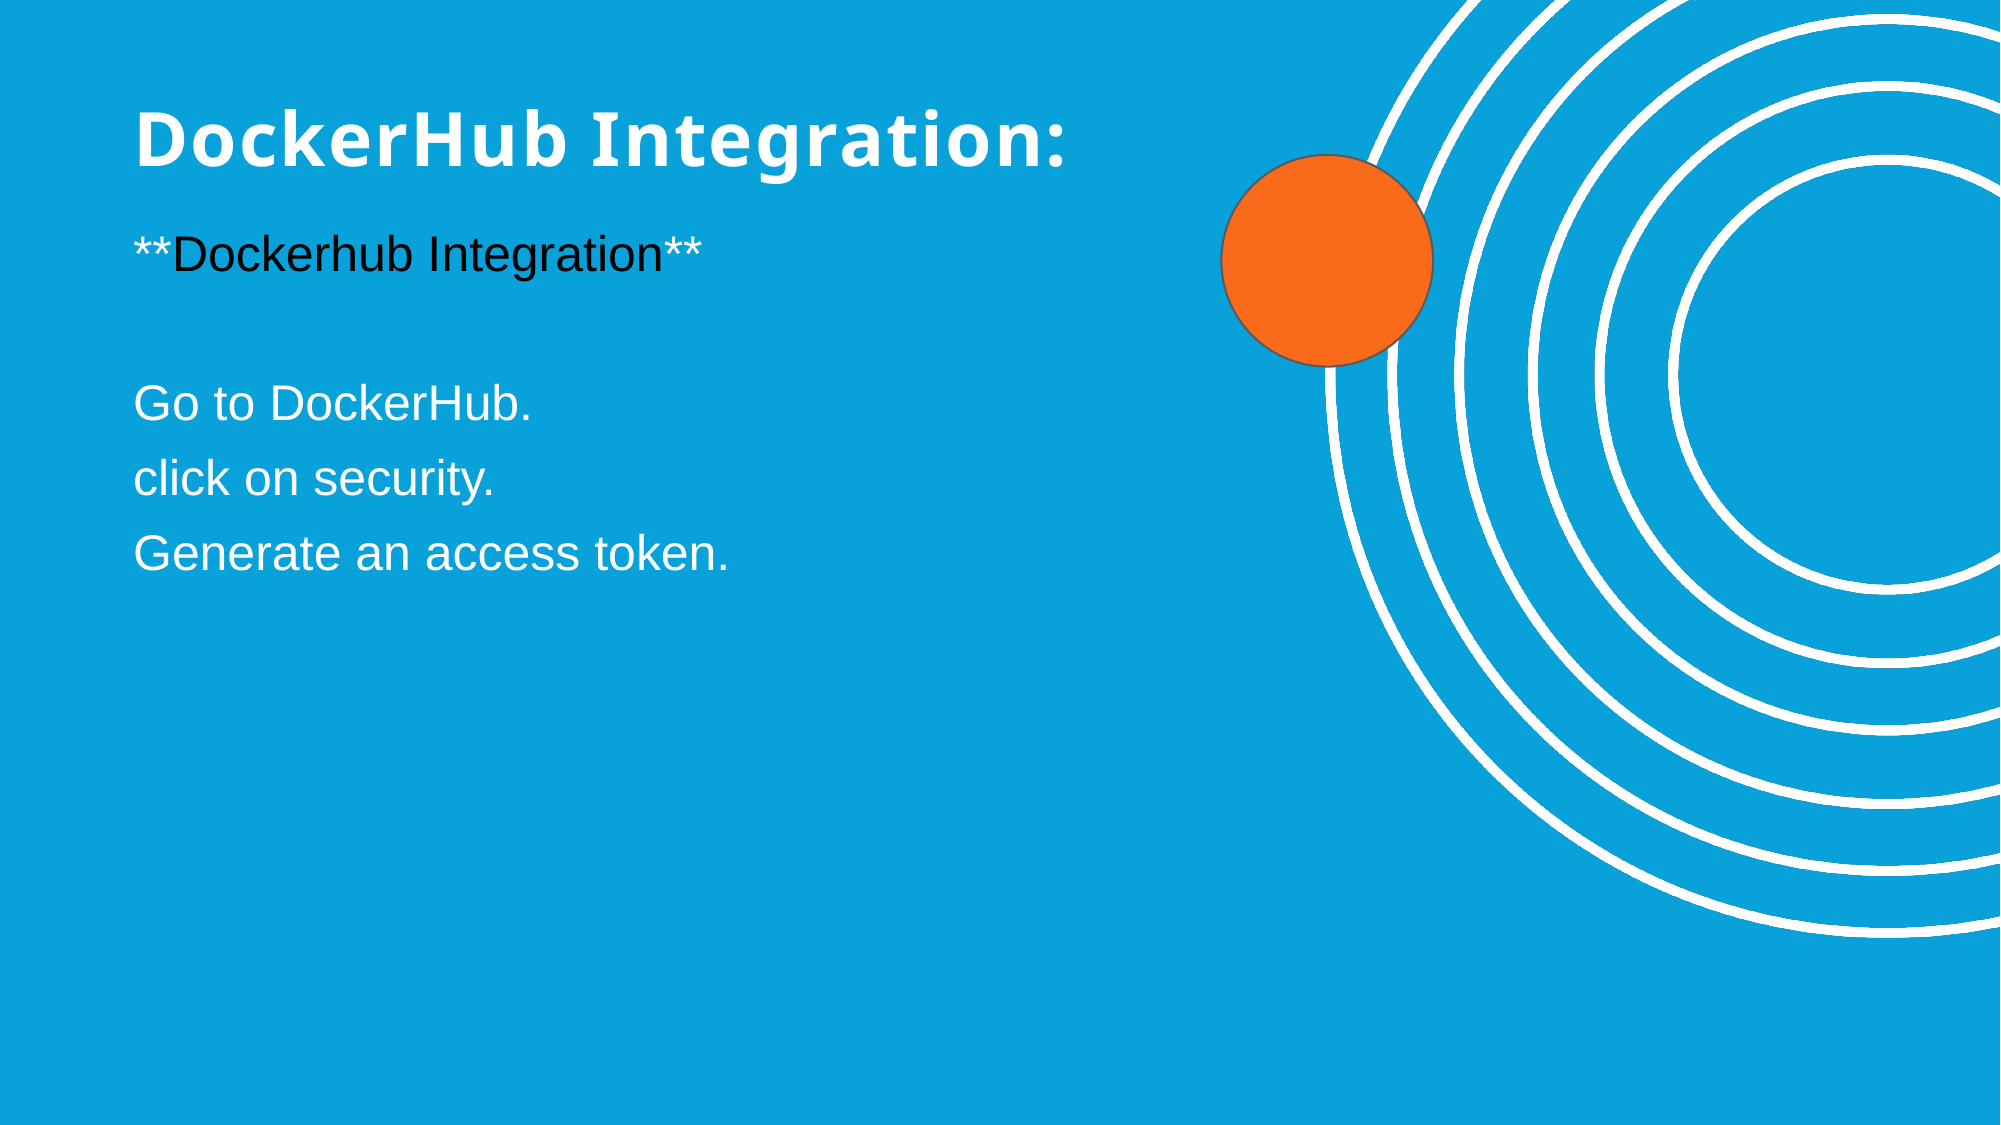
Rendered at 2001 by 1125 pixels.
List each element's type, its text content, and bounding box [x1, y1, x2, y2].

picture [1538, 0, 1686, 133]
picture [1528, 14, 2000, 735]
picture [1388, 342, 2000, 876]
picture [1397, 0, 1480, 102]
picture [1455, 230, 2000, 809]
picture [1326, 368, 2000, 937]
title DockerHub Integration: [133, 102, 1538, 230]
list **Dockerhub Integration** Go to DockerHub. click on security. Generate an access token. [133, 220, 1183, 990]
picture [1595, 82, 2000, 668]
picture [1668, 155, 2000, 594]
picture [1469, 0, 1569, 102]
